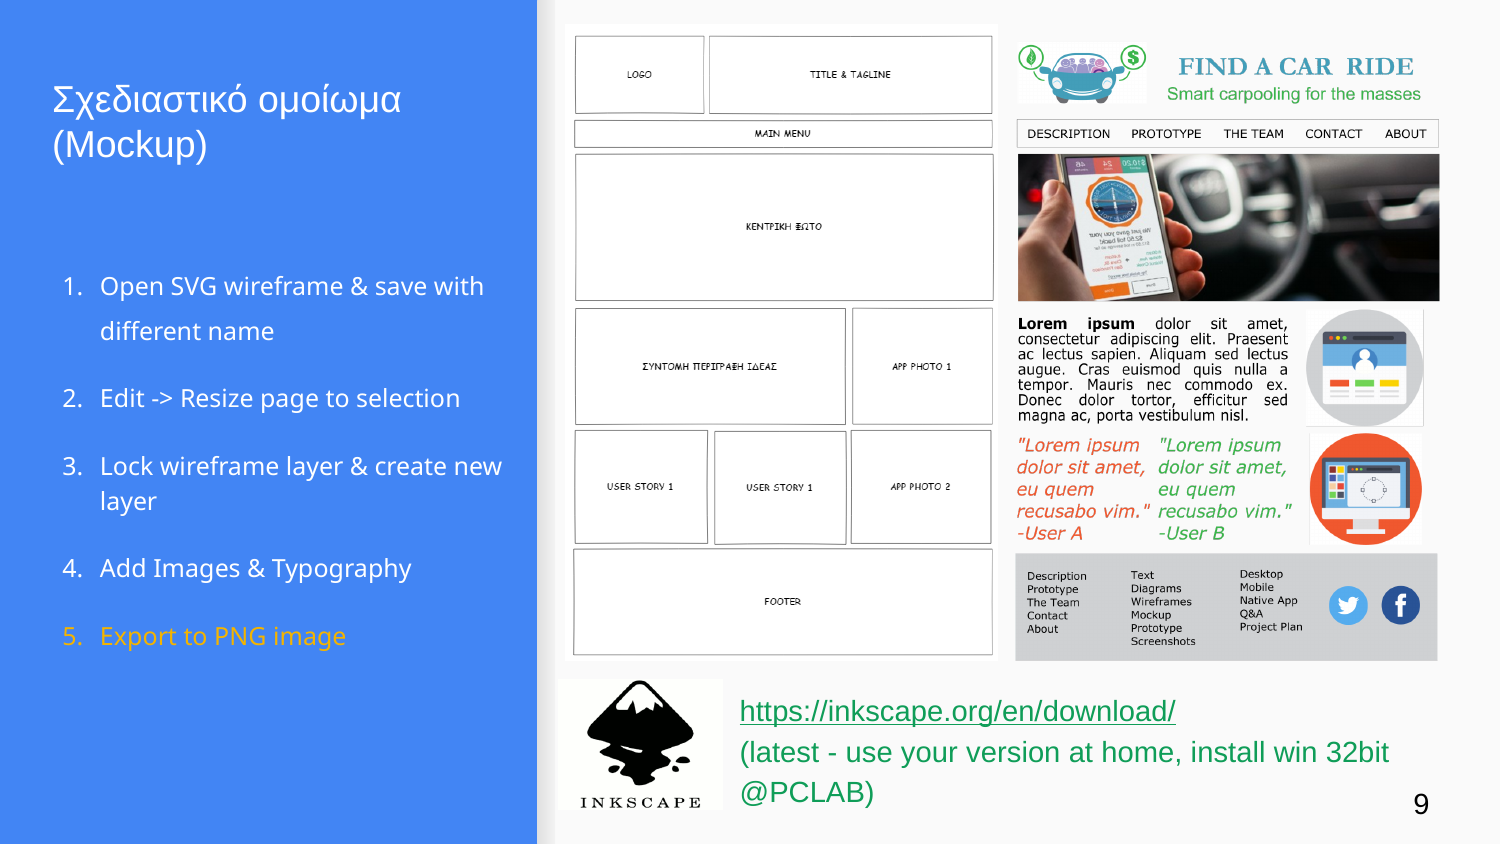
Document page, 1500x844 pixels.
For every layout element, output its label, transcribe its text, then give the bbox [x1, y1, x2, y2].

text_box https://inkscape.org/en/download/ (latest - use your version at home, install win 32bit @PCLAB) [724, 672, 1487, 819]
slide_number 9 [1398, 770, 1489, 835]
picture [565, 24, 998, 661]
list Open SVG wireframe & save with different name Edit -> Resize page to selection Lock wireframe layer & create new layer Add Images & Typography Export to PNG image [10, 240, 523, 760]
picture [1004, 28, 1451, 670]
title Σχεδιαστικό ομοίωμα (Mockup) [37, 58, 498, 180]
picture [558, 679, 723, 810]
